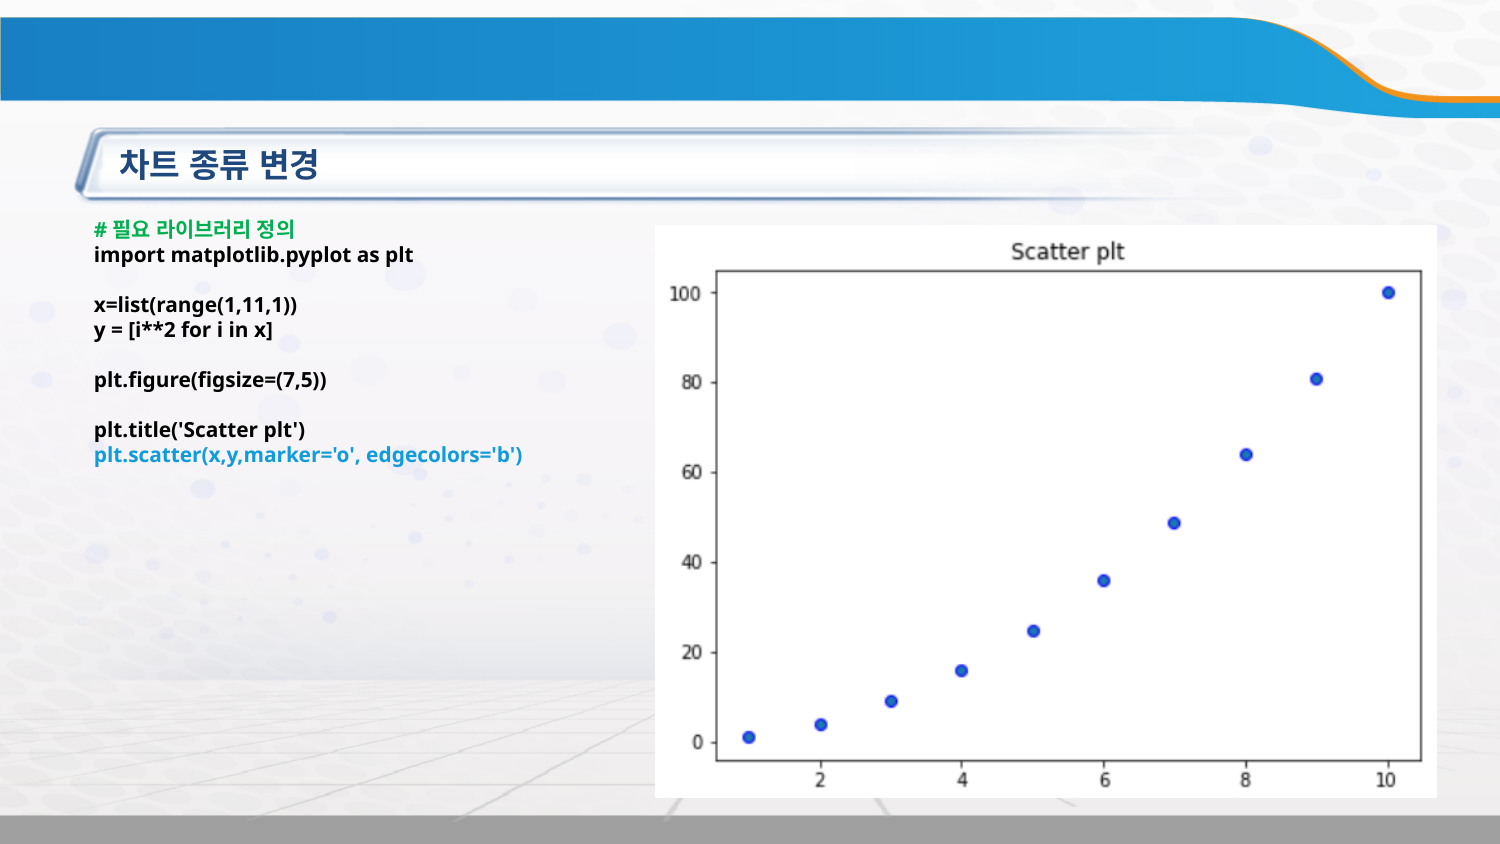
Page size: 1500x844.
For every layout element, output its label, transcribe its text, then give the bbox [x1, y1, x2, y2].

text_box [74, 126, 1289, 208]
picture [0, 0, 1500, 844]
text_box 2. 데이터 시각화 고급 [29, 0, 1175, 103]
text_box #필요 라이브러리 정의 import matplotlib.pyplot as plt x=list(range(1,11,1)) y = [i**2 for i in x] plt.figure(figsize=(7,5)) plt.title('Scatter plt') plt.scatter(x,y,marker='o', edgecolors='b') [79, 209, 1407, 474]
